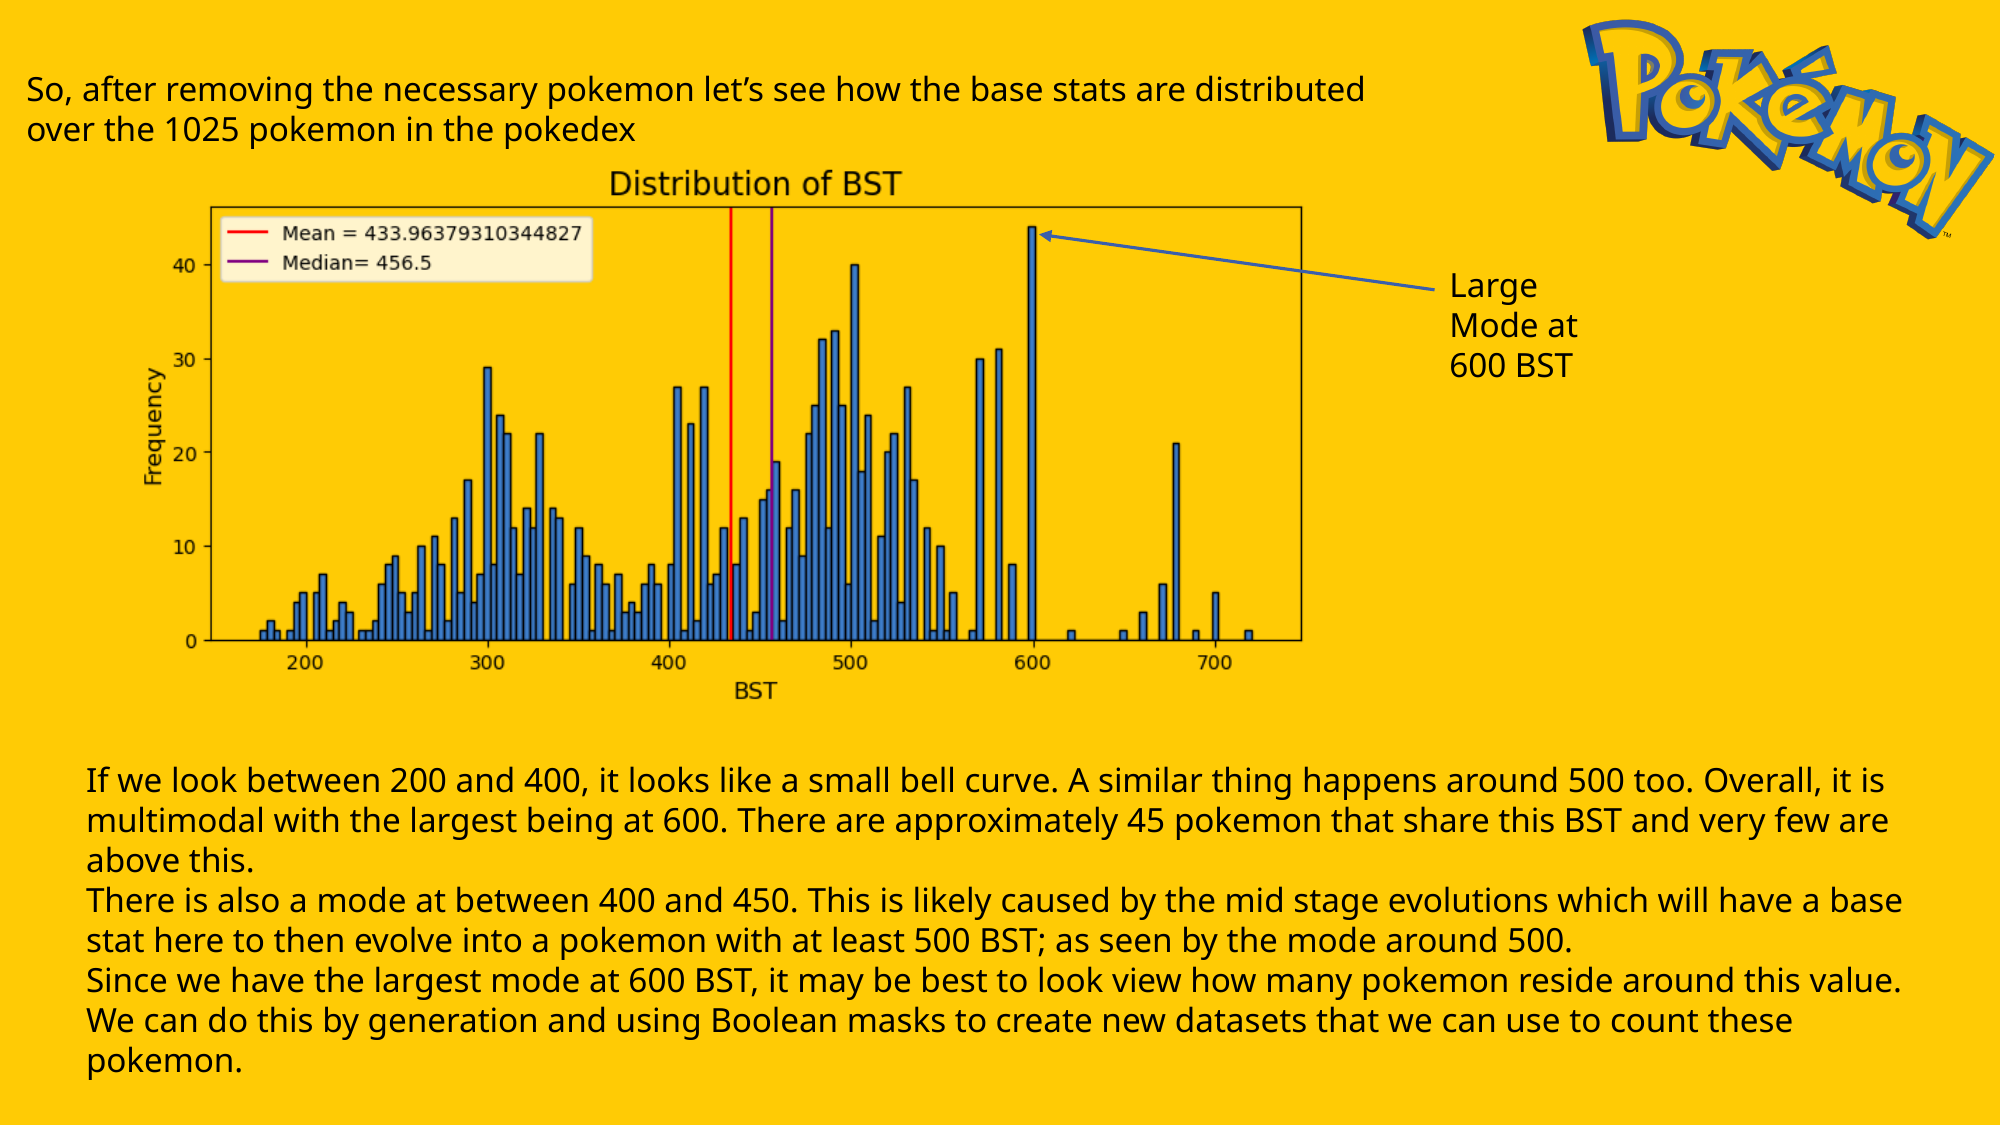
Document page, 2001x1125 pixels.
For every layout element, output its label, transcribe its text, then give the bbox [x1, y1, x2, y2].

text_box Large Mode at 600 BST [1434, 256, 1650, 392]
picture [1553, 0, 2000, 253]
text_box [1038, 233, 1436, 291]
picture [128, 155, 1315, 717]
text_box If we look between 200 and 400, it looks like a small bell curve. A similar thing happens around 500 too. Overall, it is multimodal with the largest being at 600. There are approximately 45 pokemon that share this BST and very few are above this. There is also a mode at between 400 and 450. This is likely caused by the mid stage evolutions which will have a base stat here to then evolve into a pokemon with at least 500 BST; as seen by the mode around 500. Since we have the largest mode at 600 BST, it may be best to look view how many pokemon reside around this value. We can do this by generation and using Boolean masks to create new datasets that we can use to count these pokemon. [71, 751, 1929, 1087]
text_box So, after removing the necessary pokemon let’s see how the base stats are distributed over the 1025 pokemon in the pokedex [11, 60, 1432, 155]
